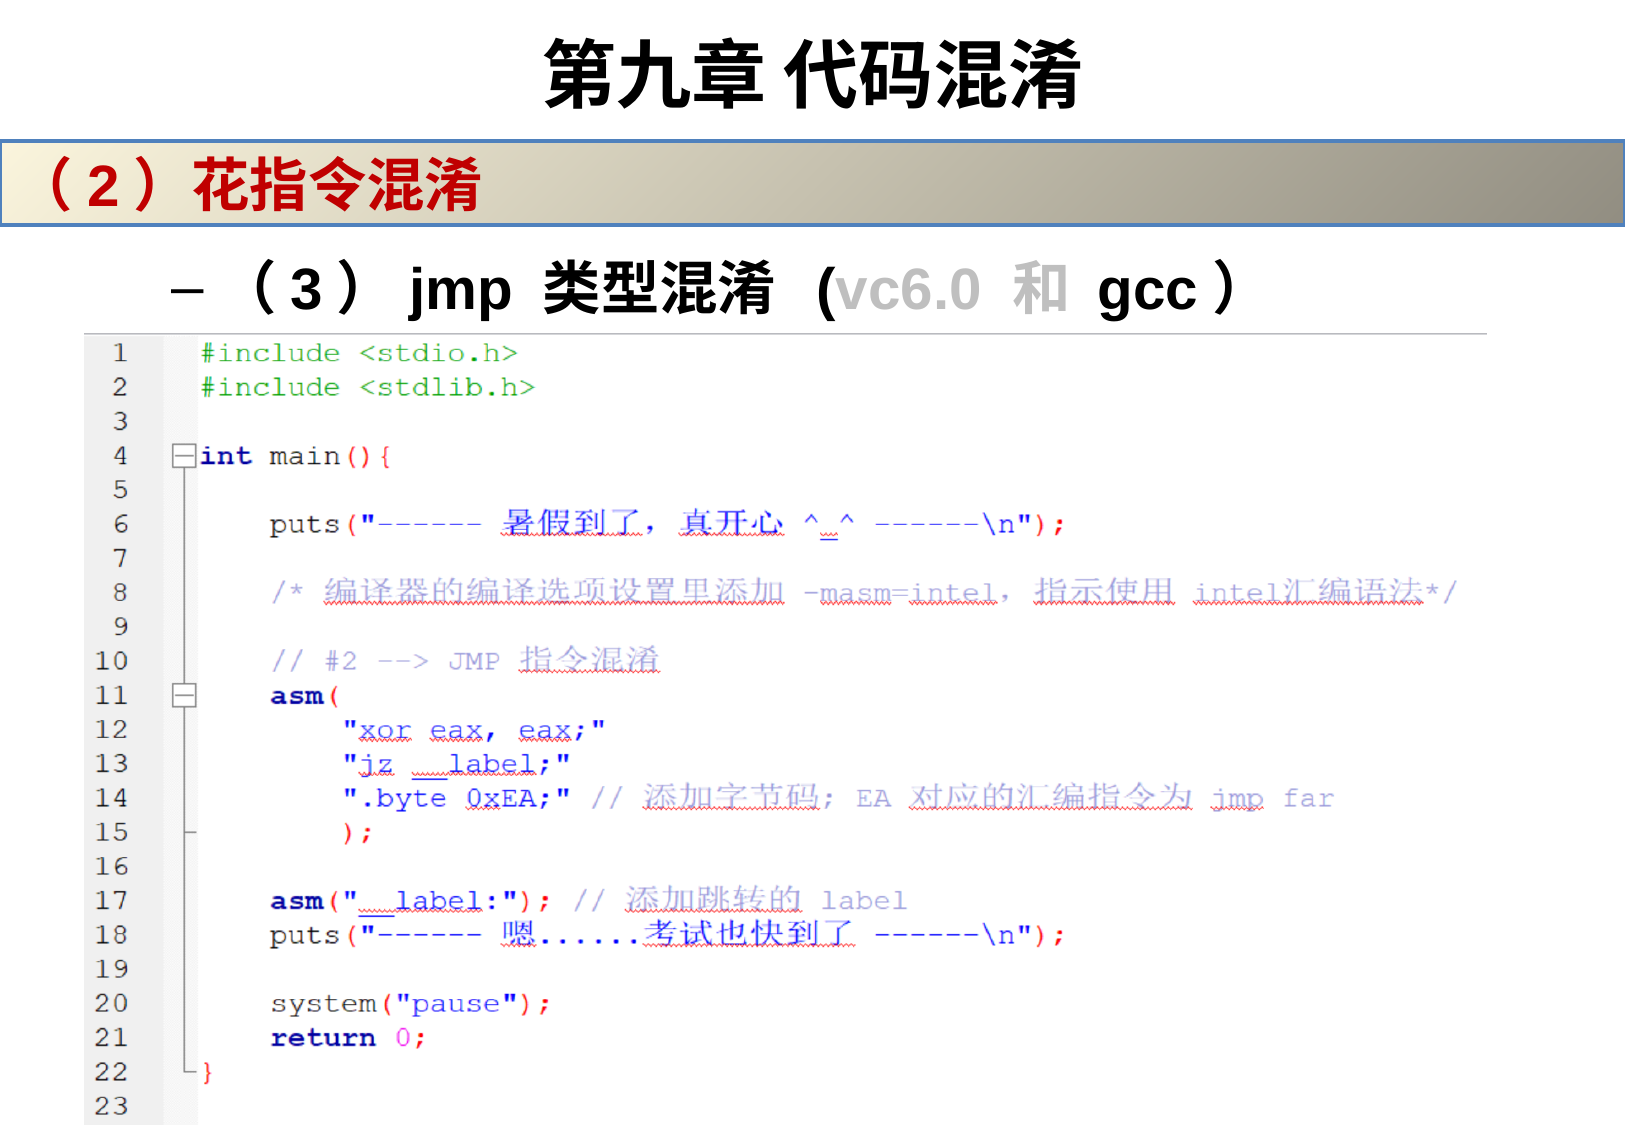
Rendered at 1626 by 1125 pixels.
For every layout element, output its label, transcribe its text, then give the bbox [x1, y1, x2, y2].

text_box （2）花指令混淆 [0, 139, 1625, 227]
title 第九章 代码混淆 [81, 19, 1544, 126]
picture [83, 333, 1487, 1125]
list （3）jmp 类型混淆 (vc6.0 和 gcc） [81, 243, 1544, 858]
